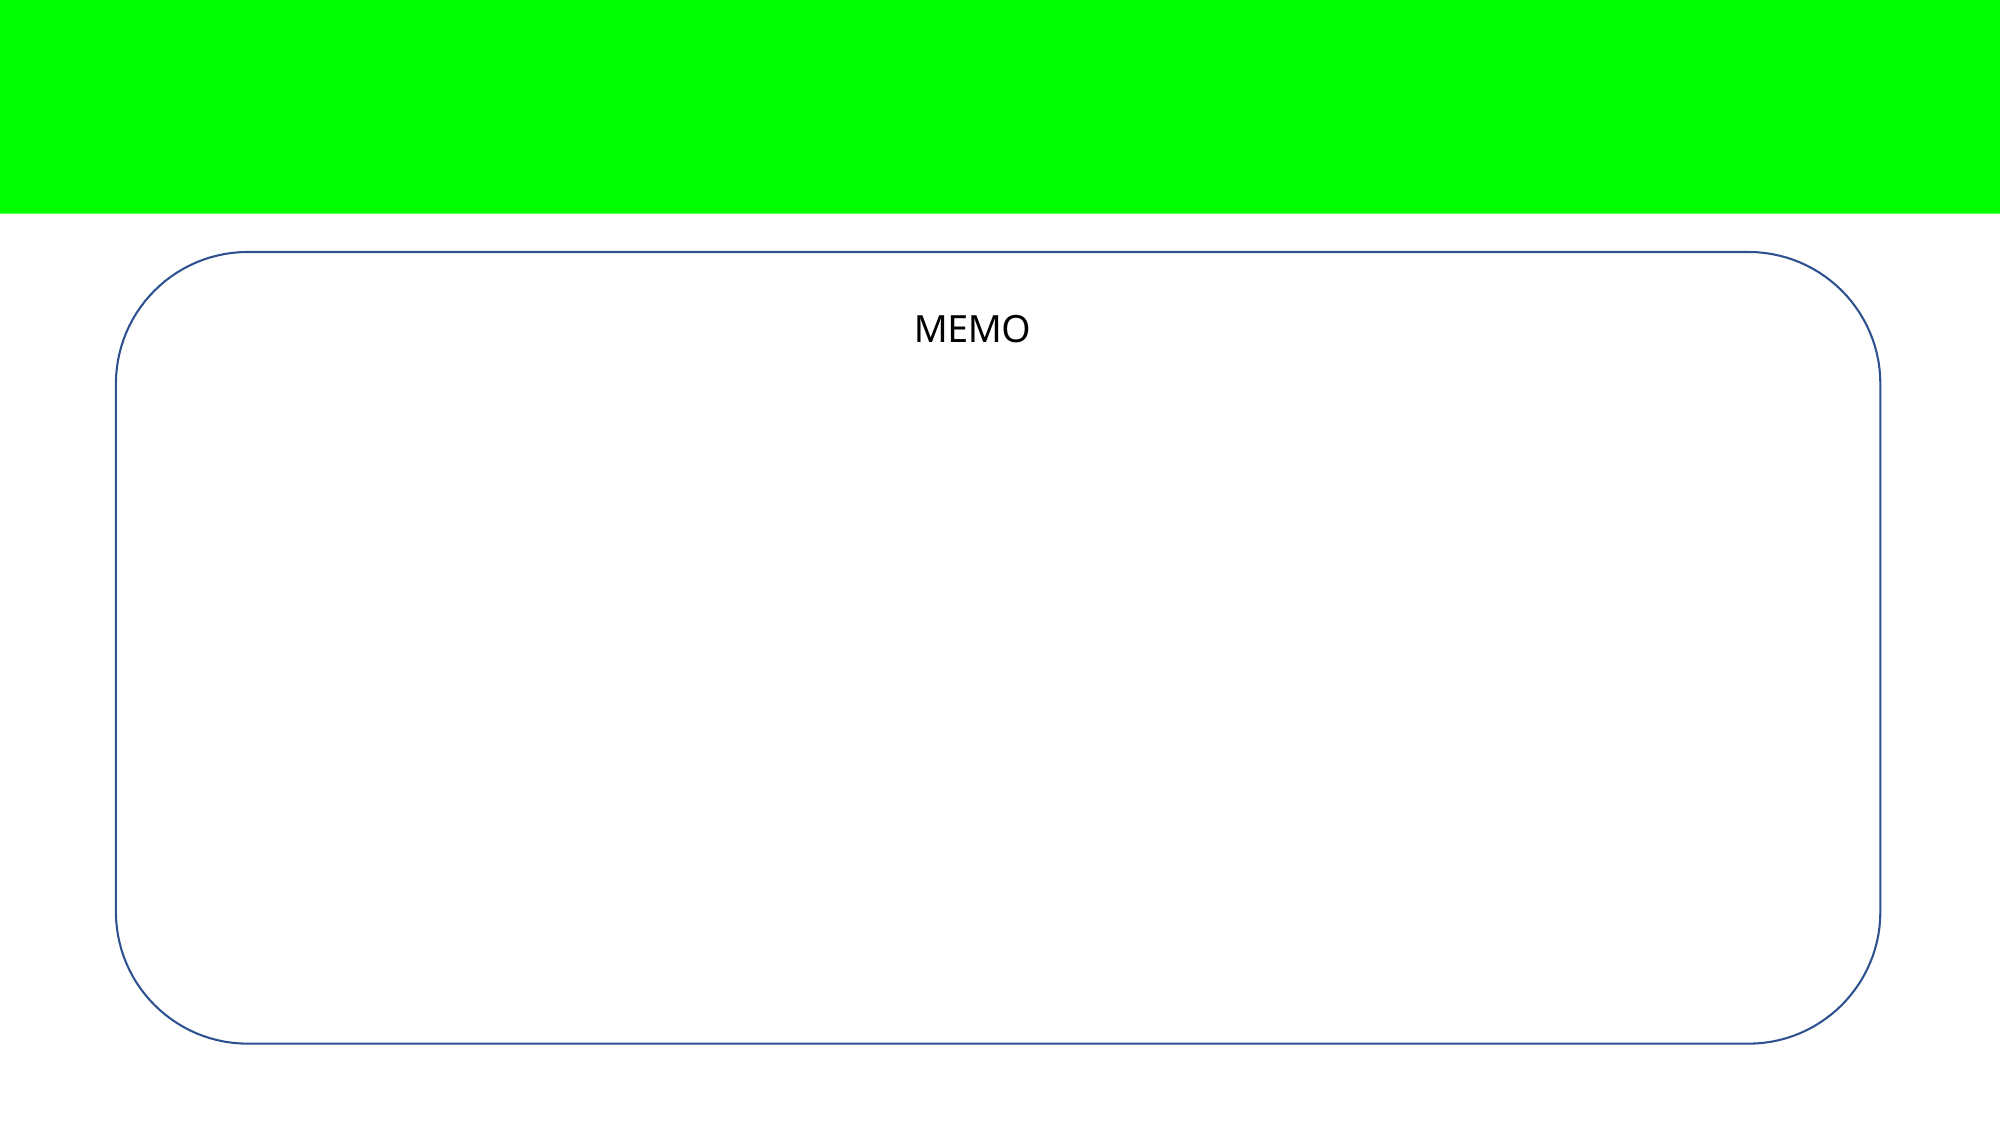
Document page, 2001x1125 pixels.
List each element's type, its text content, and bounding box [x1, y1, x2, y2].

text_box [0, 0, 2000, 214]
text_box [115, 251, 1881, 1044]
text_box MEMO [911, 303, 1034, 351]
